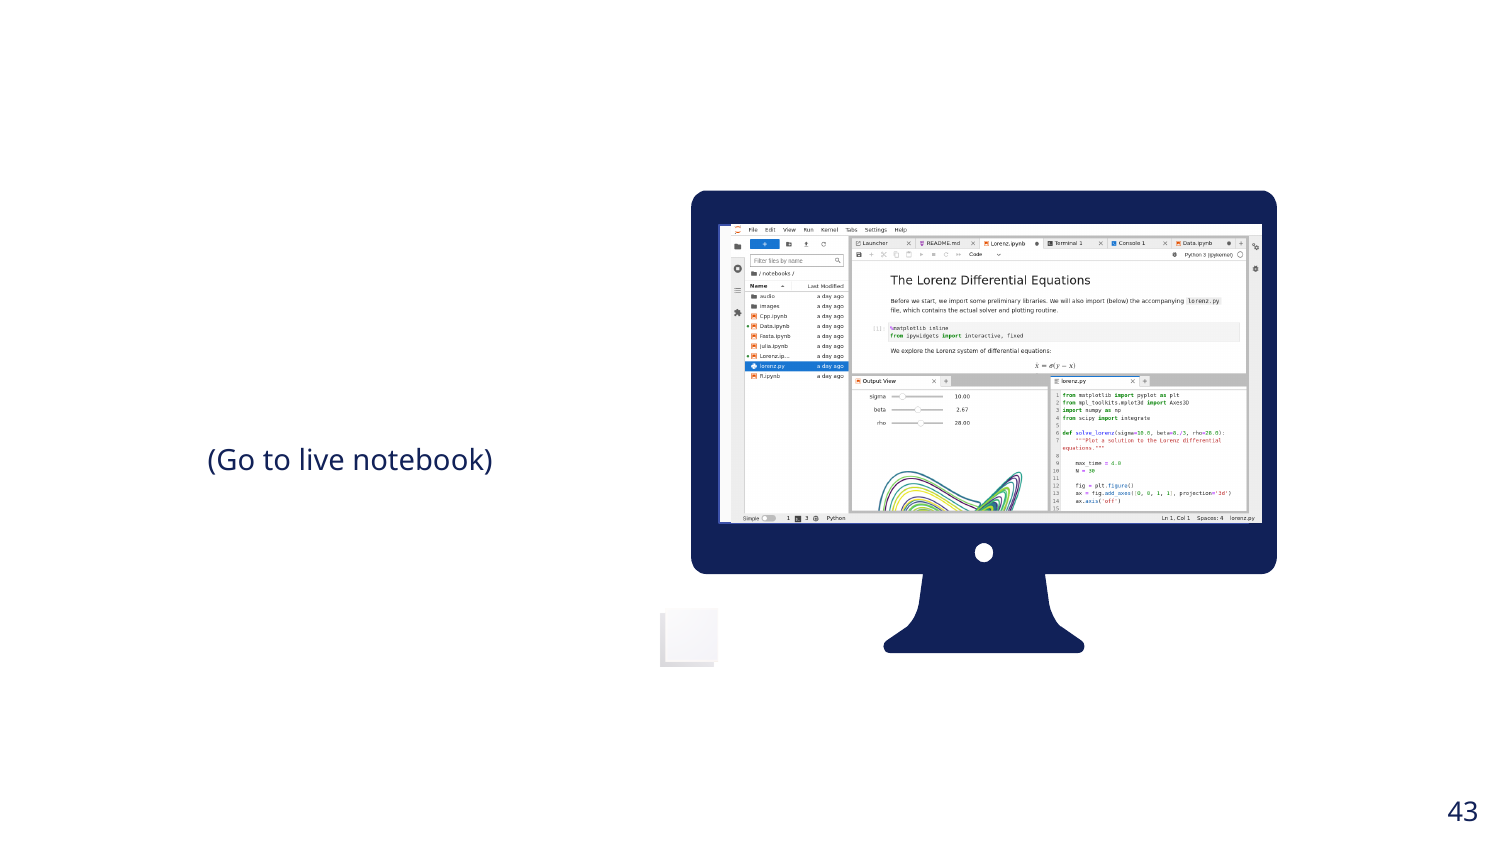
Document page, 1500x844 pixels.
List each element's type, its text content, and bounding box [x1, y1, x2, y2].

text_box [690, 190, 1278, 654]
picture [718, 224, 1262, 524]
picture [659, 608, 719, 667]
slide_number ‹#› [1403, 779, 1494, 844]
subtitle (Go to live notebook) [192, 421, 615, 598]
